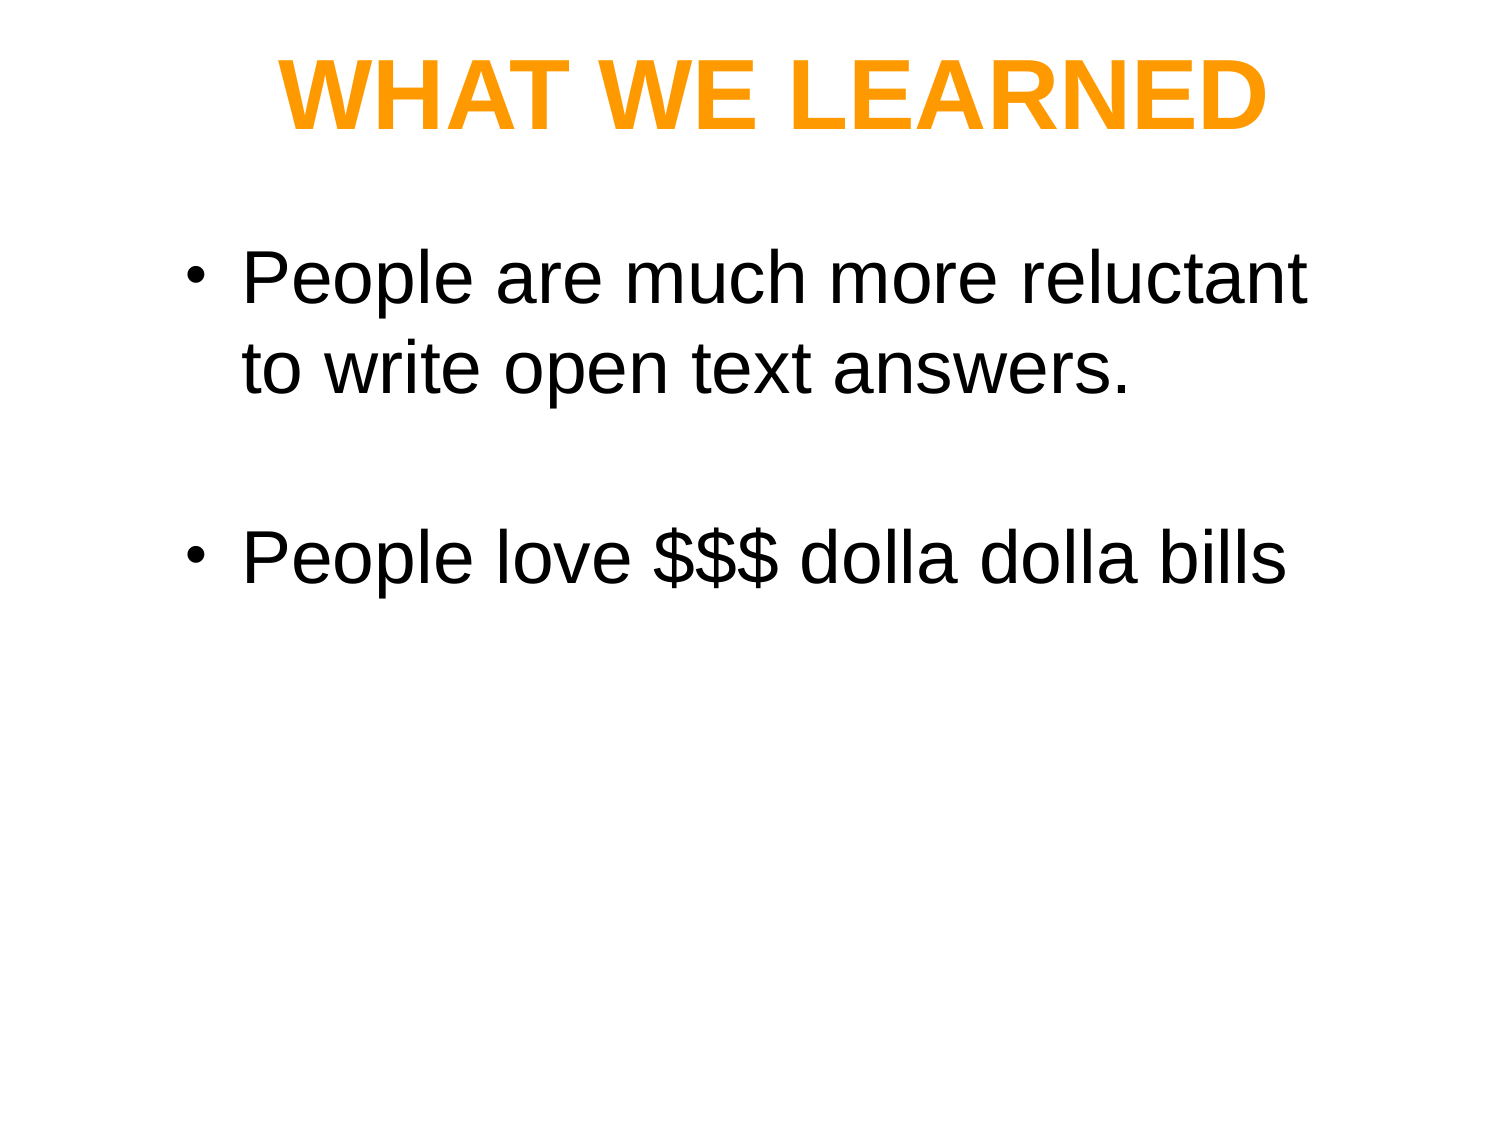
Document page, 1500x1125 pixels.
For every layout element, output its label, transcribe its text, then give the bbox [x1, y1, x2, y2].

list People are much more reluctant to write open text answers. People love $$$ dolla dolla bills [151, 213, 1349, 882]
title WHAT WE LEARNED [112, 0, 1388, 165]
